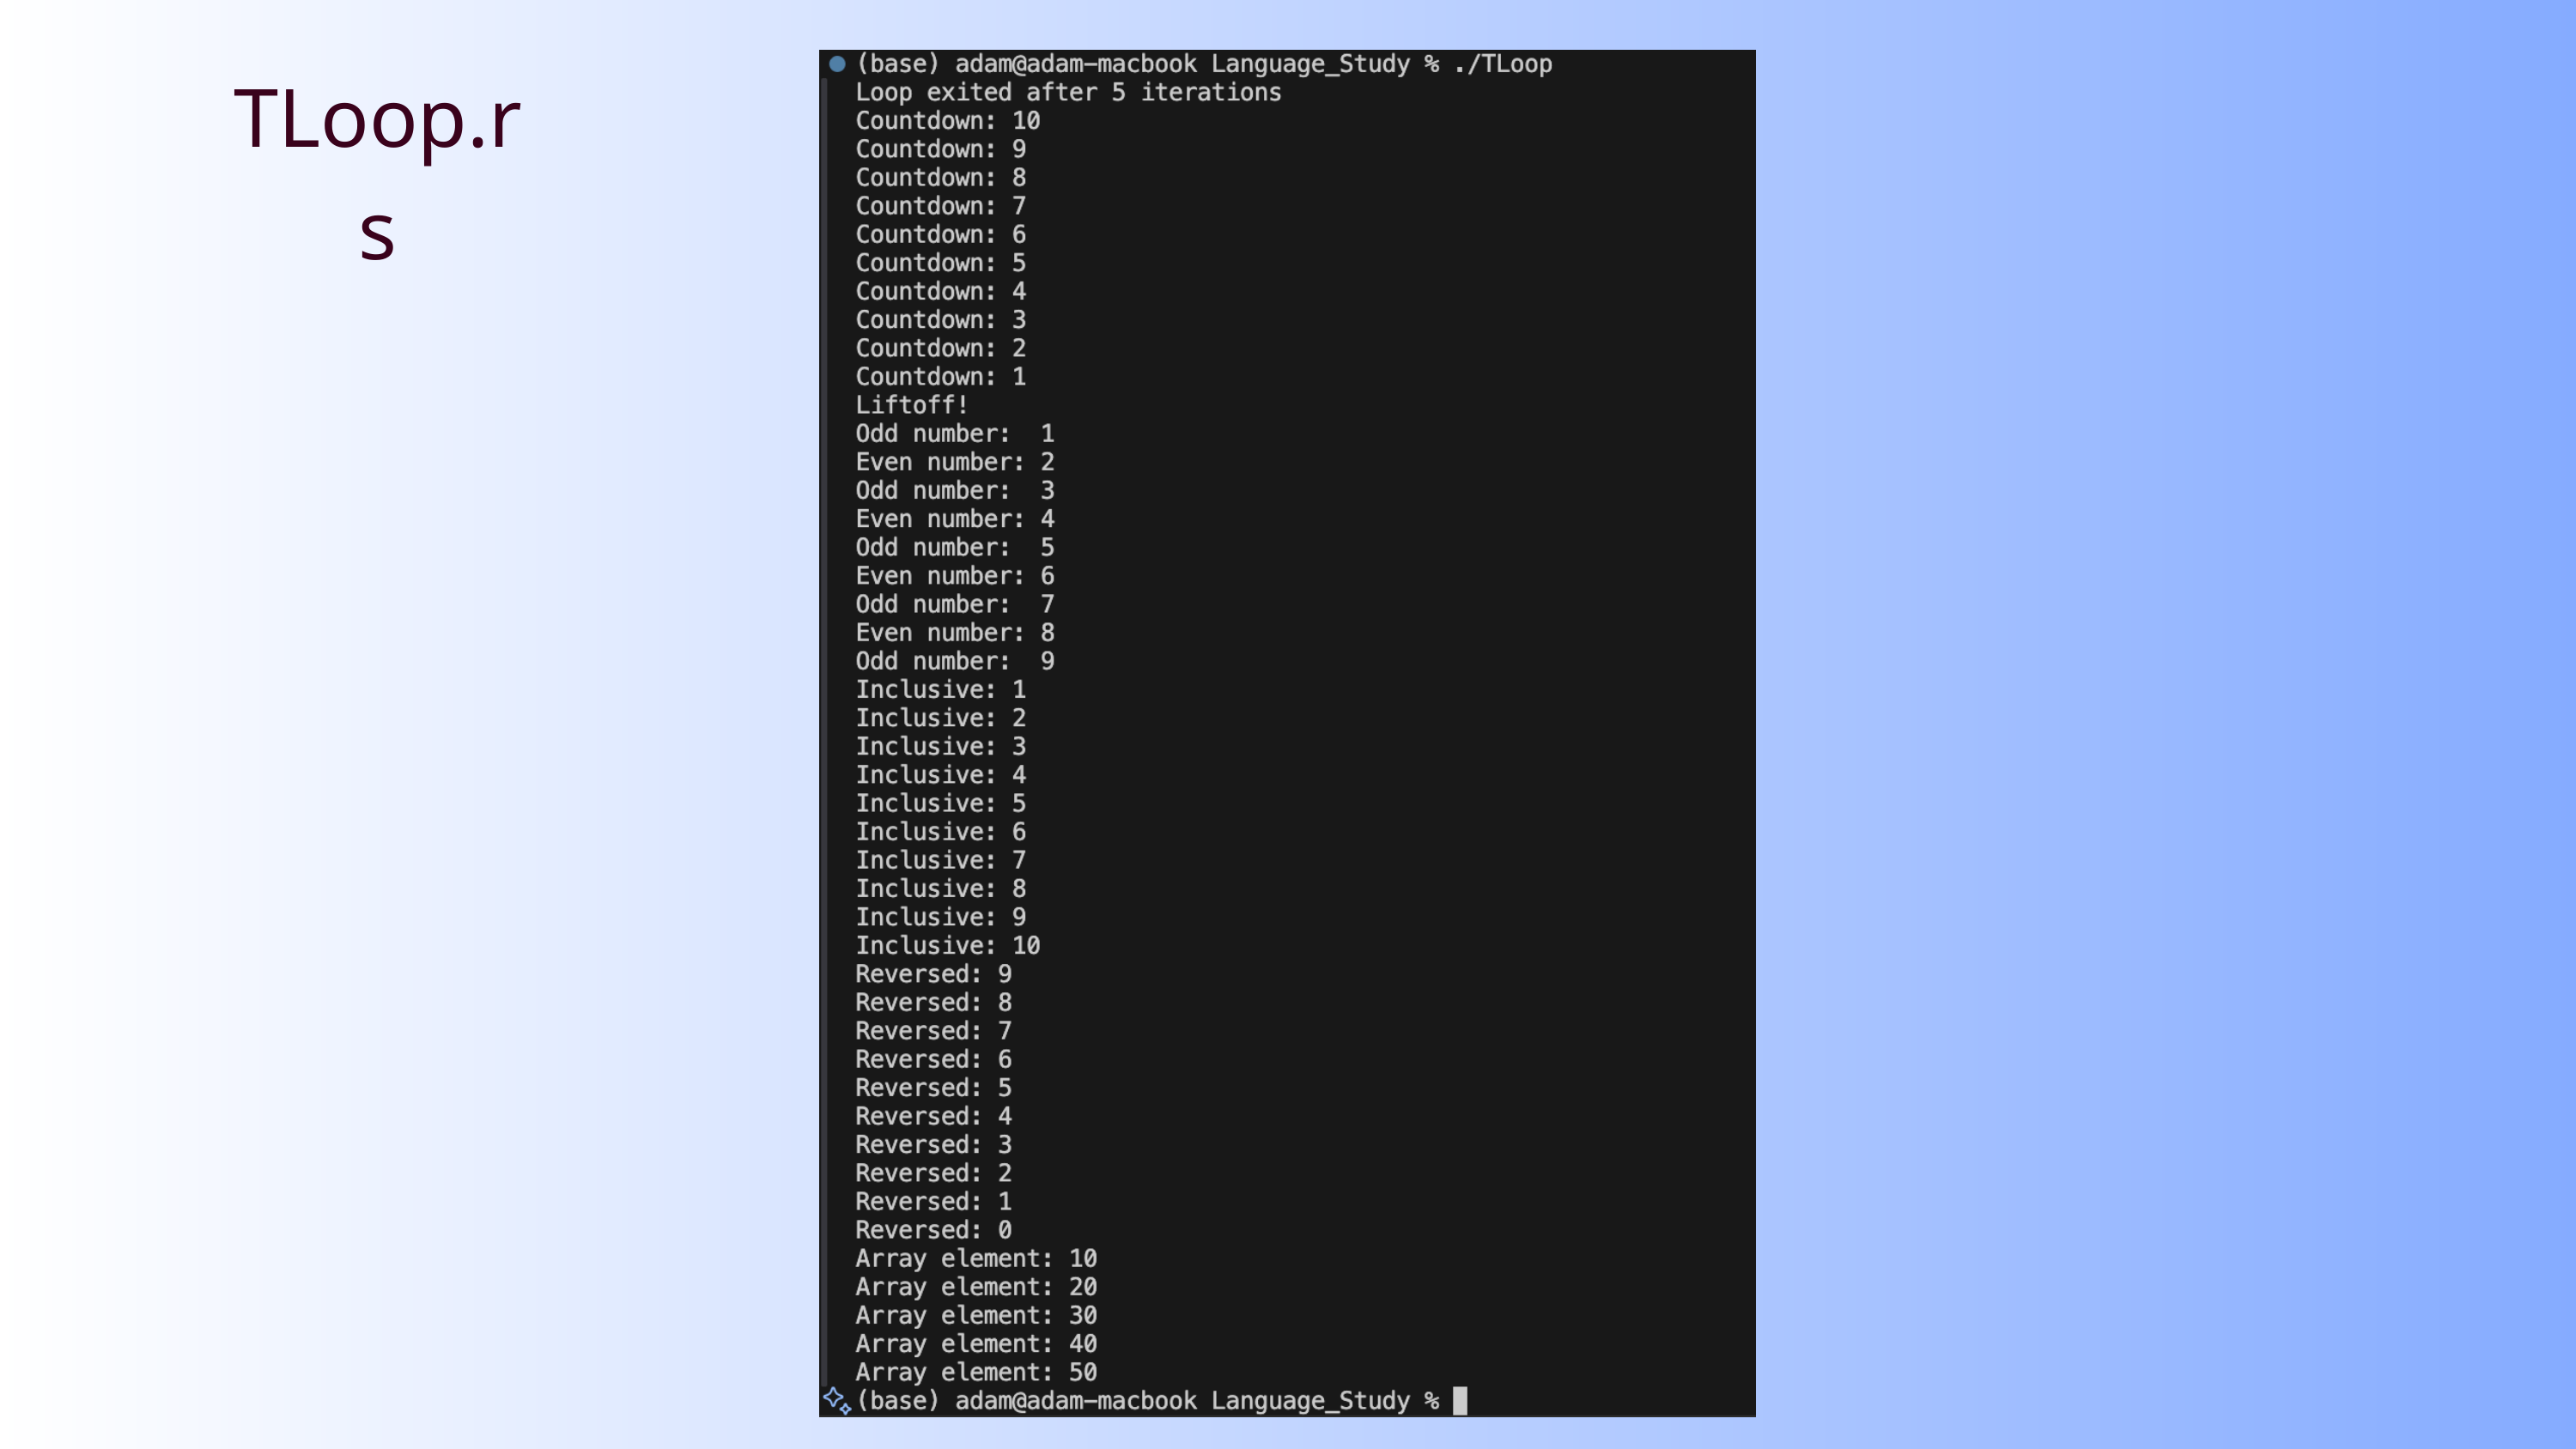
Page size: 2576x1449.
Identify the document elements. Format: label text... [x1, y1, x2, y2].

picture [819, 50, 1757, 1417]
text_box TLoop.rs [216, 50, 541, 276]
